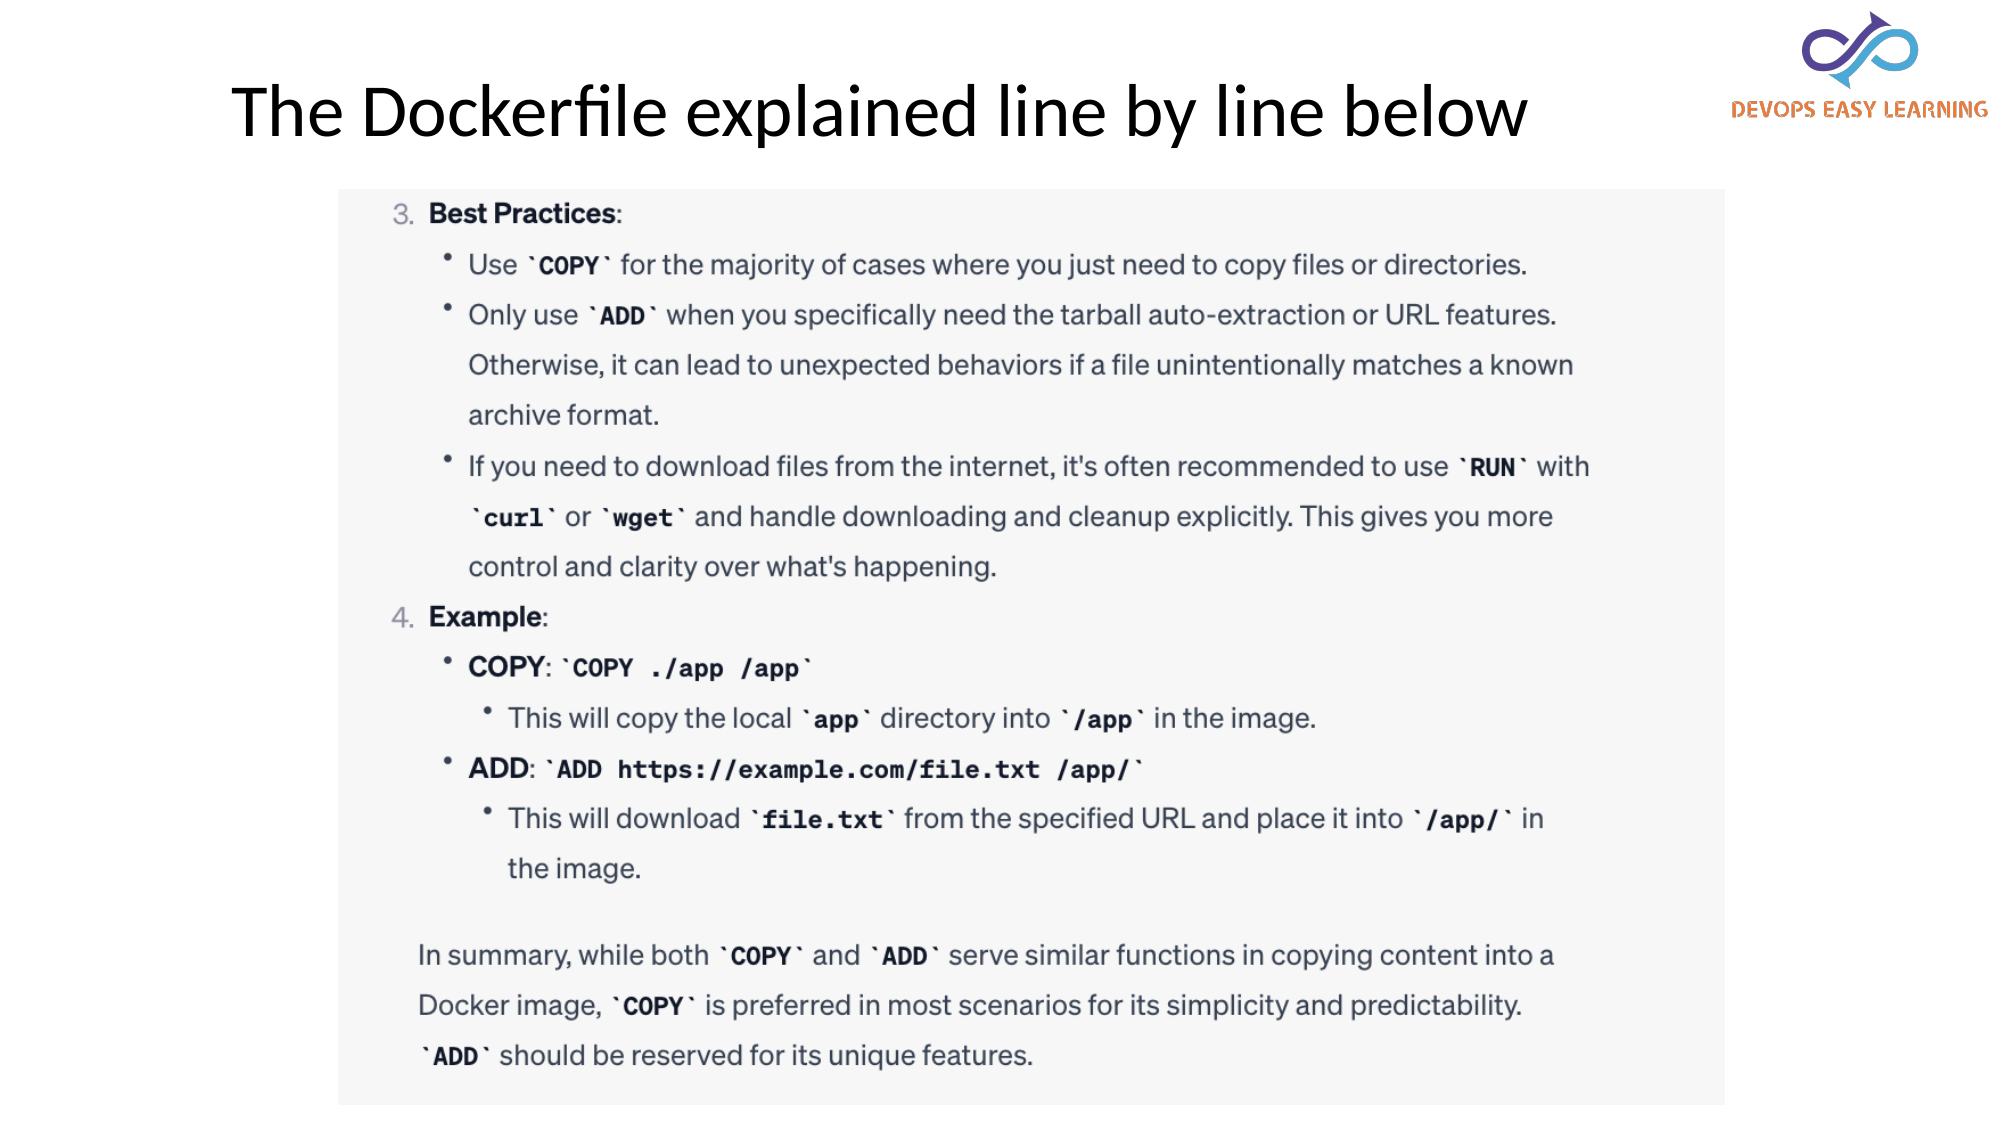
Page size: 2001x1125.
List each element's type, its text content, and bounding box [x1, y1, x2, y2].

picture [338, 189, 1725, 1105]
picture [1720, 0, 2000, 140]
text_box The Dockerfile explained line by line below [216, 54, 1667, 159]
